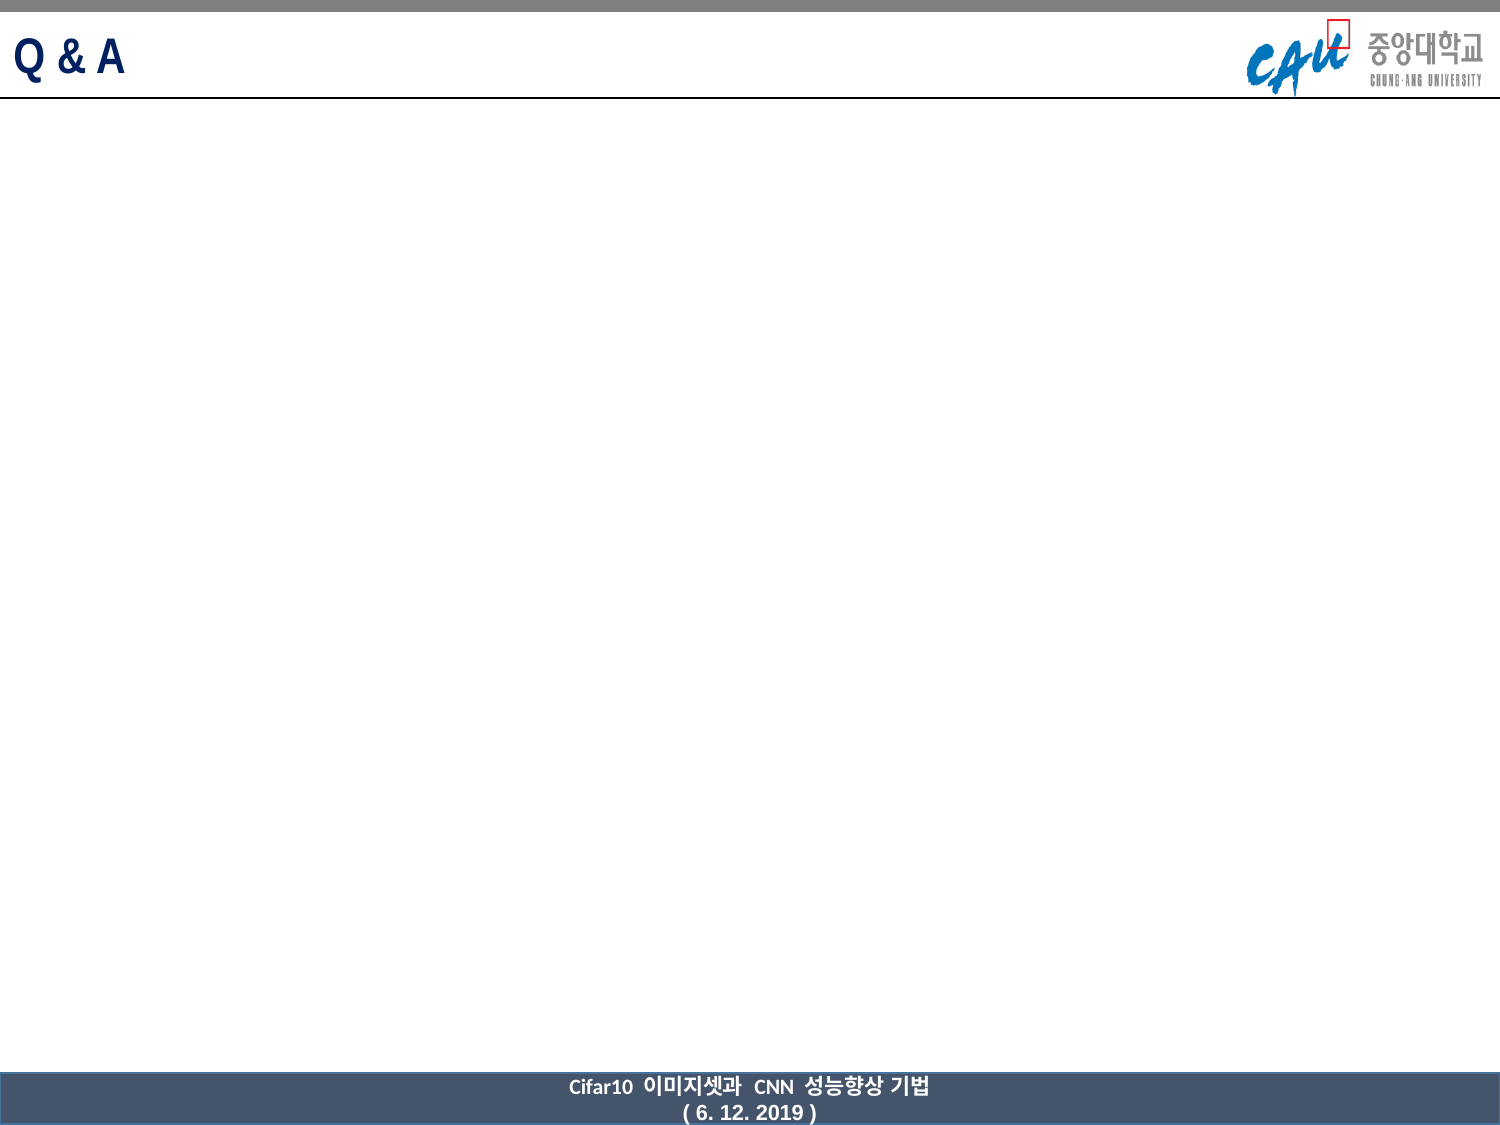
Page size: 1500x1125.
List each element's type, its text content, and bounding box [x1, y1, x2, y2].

text_box Q & A [0, 4, 1173, 103]
picture [1227, 5, 1500, 110]
